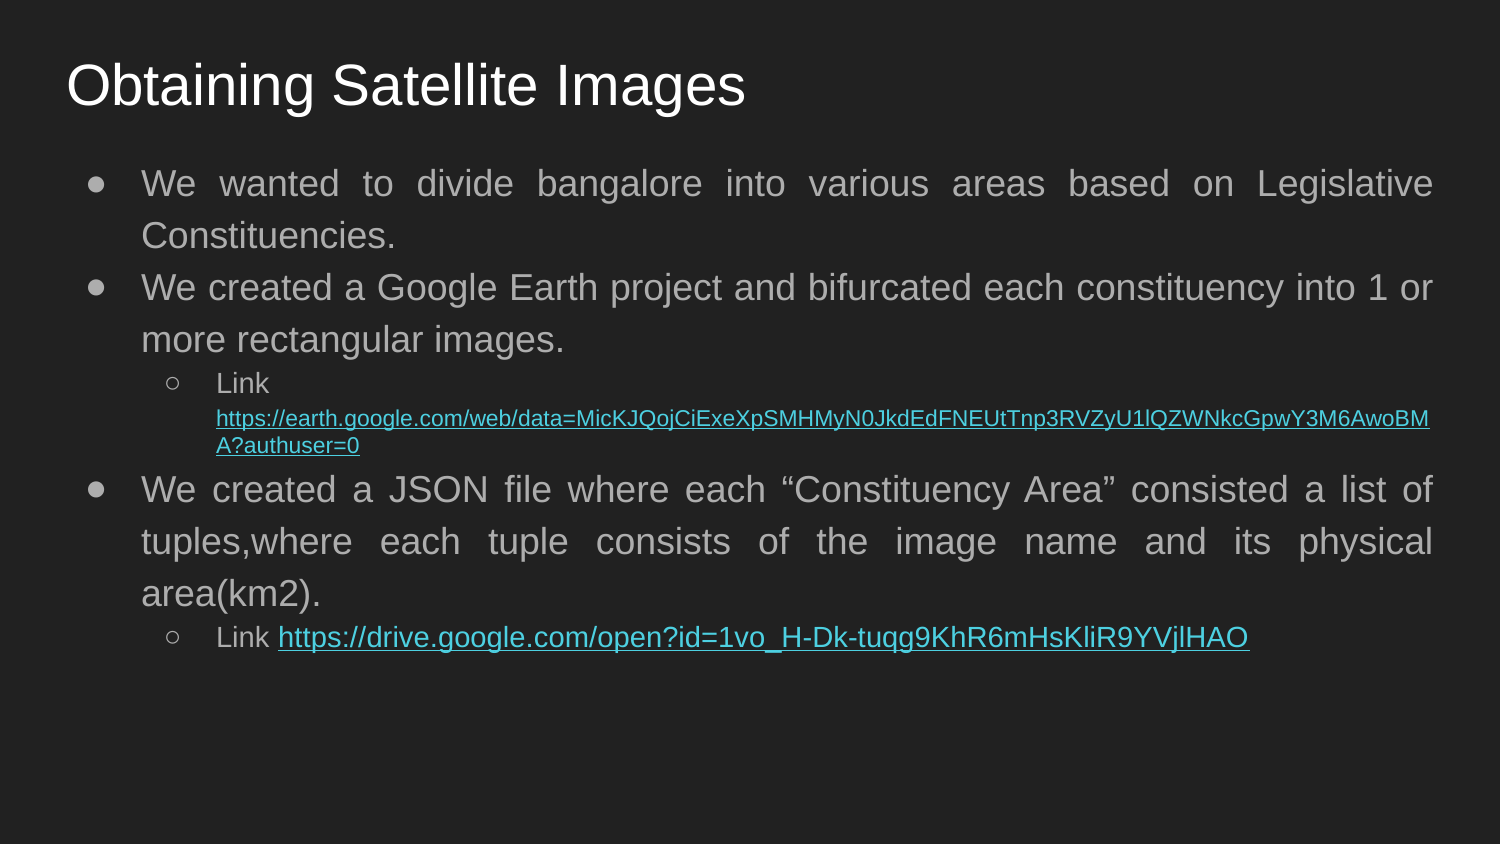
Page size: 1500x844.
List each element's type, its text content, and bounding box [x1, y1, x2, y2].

title Obtaining Satellite Images [51, 32, 1449, 127]
list We wanted to divide bangalore into various areas based on Legislative Constituencies. We created a Google Earth project and bifurcated each constituency into 1 or more rectangular images. Link https://earth.google.com/web/data=MicKJQojCiExeXpSMHMyN0JkdEdFNEUtTnp3RVZyU1lQZWNkcGpwY3M6AwoBMA?authuser=0 We created a JSON file where each “Constituency Area” consisted a list of tuples,where each tuple consists of the image name and its physical area(km2). Link https://drive.google.com/open?id=1vo_H-Dk-tuqg9KhR6mHsKliR9YVjlHAO [51, 137, 1449, 806]
